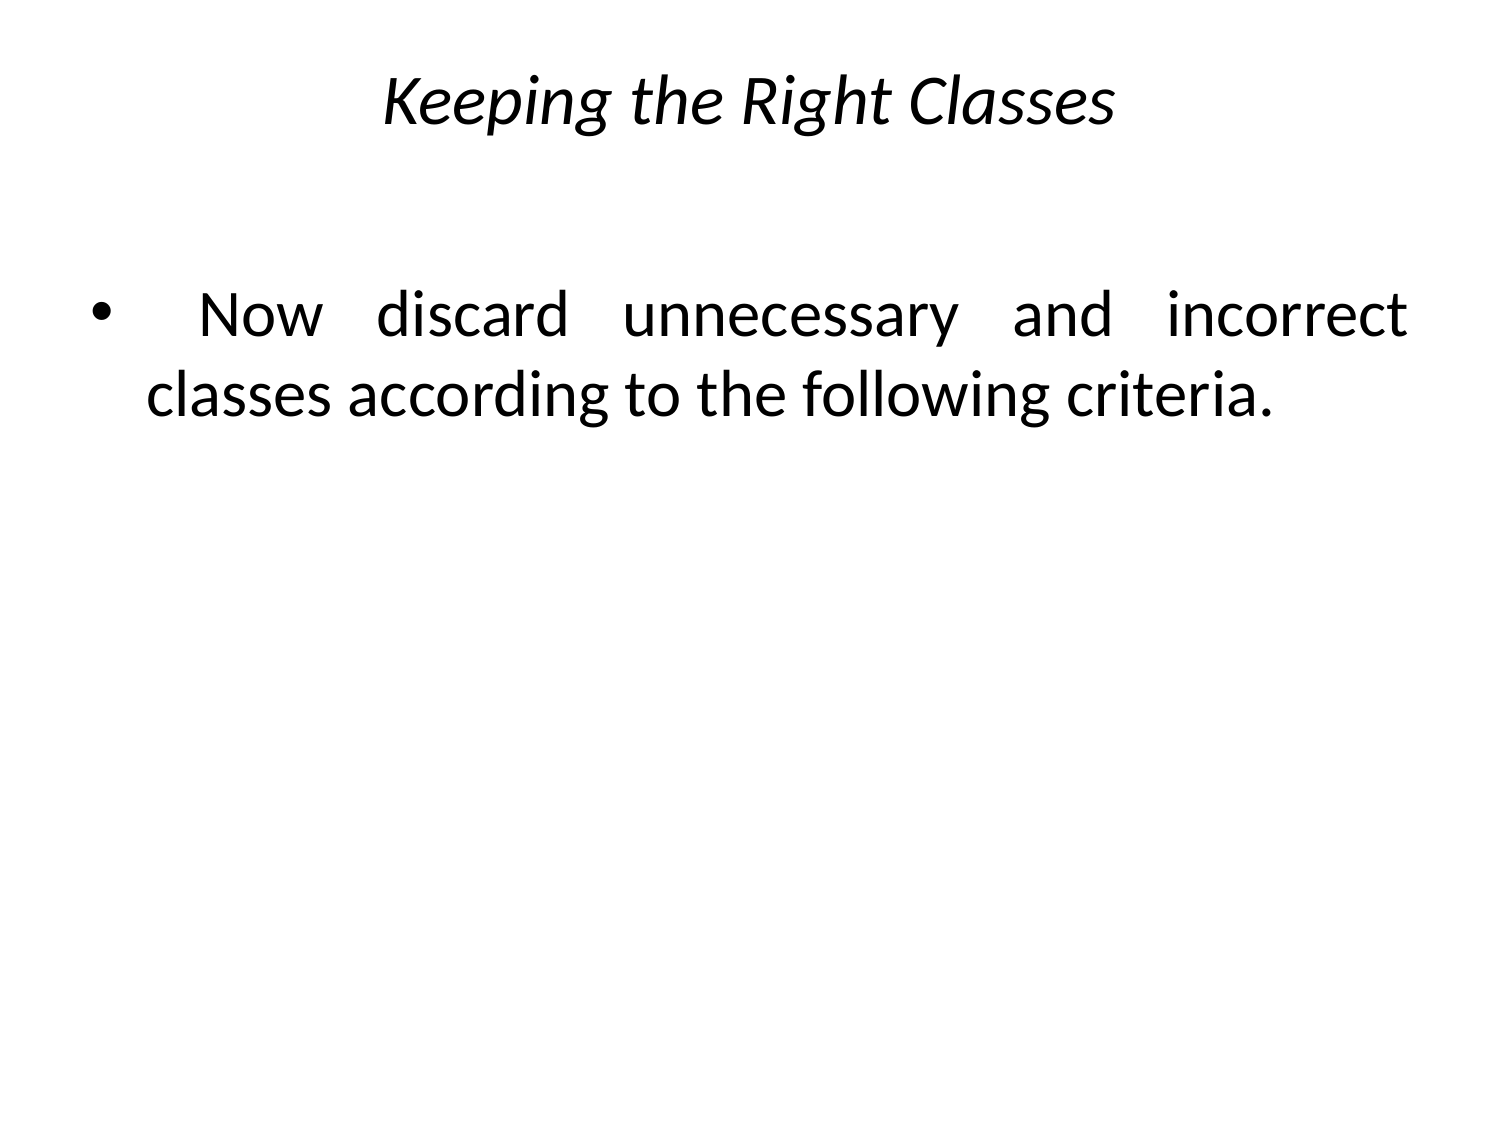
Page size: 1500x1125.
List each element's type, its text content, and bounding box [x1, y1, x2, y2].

list Now discard unnecessary and incorrect classes according to the following criteria. [75, 262, 1425, 1005]
title Keeping the Right Classes [75, 45, 1425, 233]
